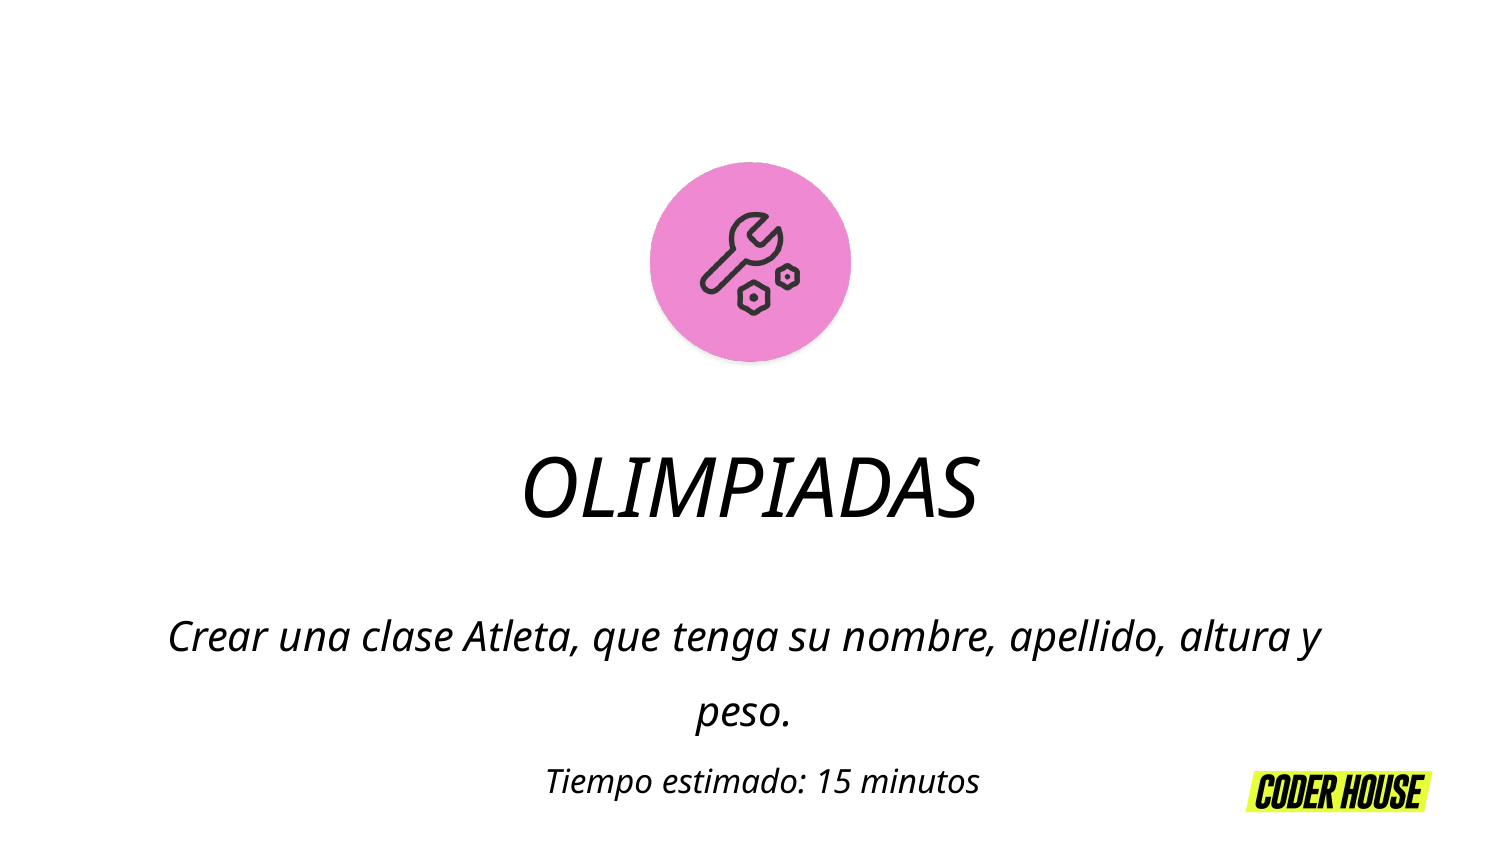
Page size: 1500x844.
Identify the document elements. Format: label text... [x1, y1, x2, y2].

text_box OLIMPIADAS Crear una clase Atleta, que tenga su nombre, apellido, altura y peso. [132, 419, 1368, 749]
picture [1241, 764, 1437, 819]
text_box Tiempo estimado: 15 minutos [461, 744, 1065, 815]
picture [636, 148, 864, 375]
